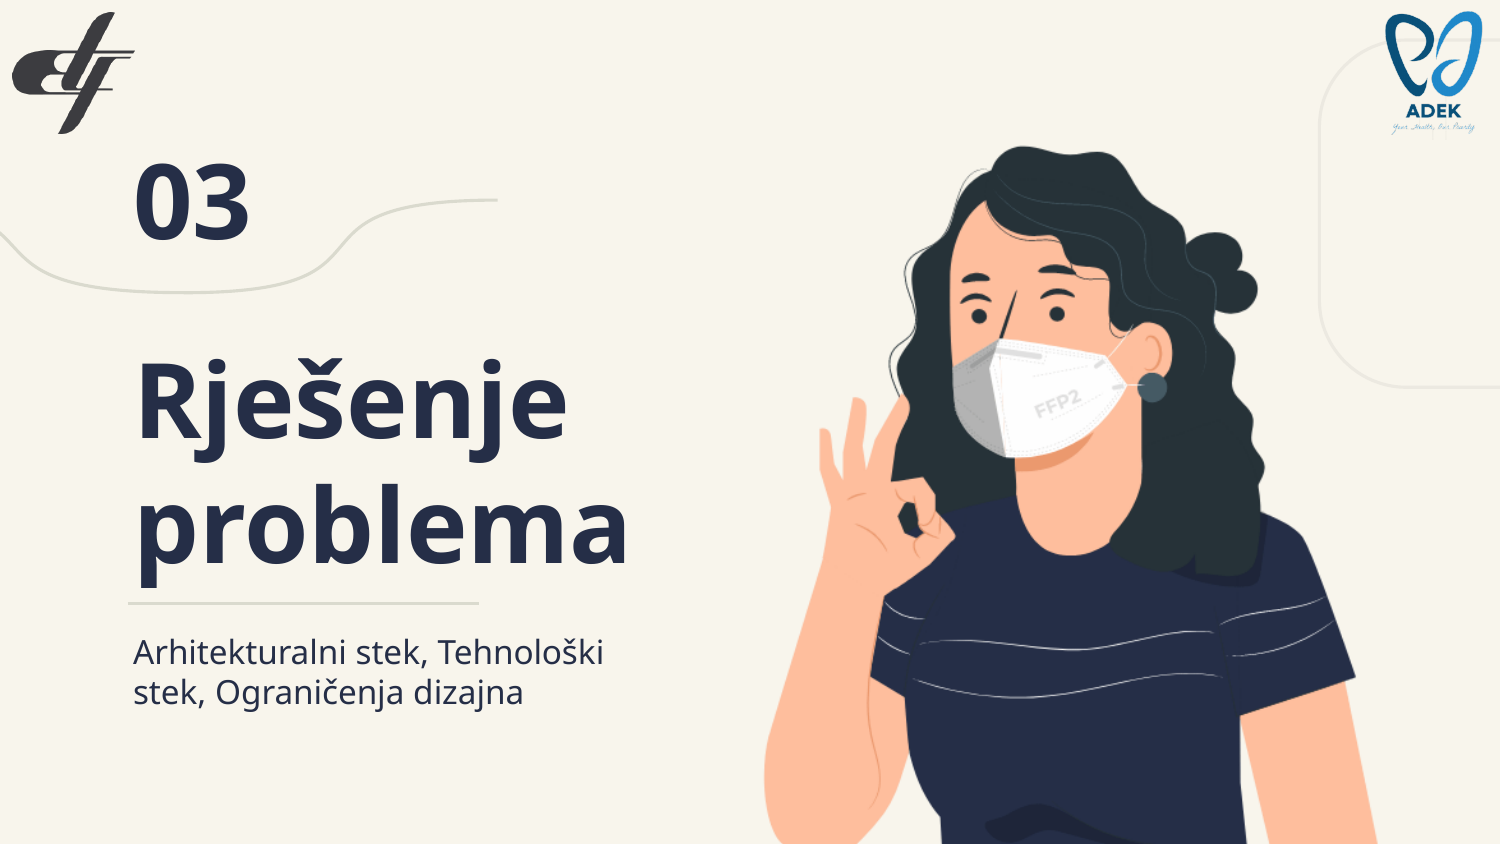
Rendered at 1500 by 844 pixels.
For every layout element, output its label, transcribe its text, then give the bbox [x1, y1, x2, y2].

picture [708, 7, 1499, 844]
title Rješenje problema [118, 301, 703, 617]
subtitle Arhitekturalni stek, Tehnološki stek, Ograničenja dizajna [118, 616, 647, 733]
title 03 [118, 110, 292, 285]
picture [12, 12, 135, 135]
